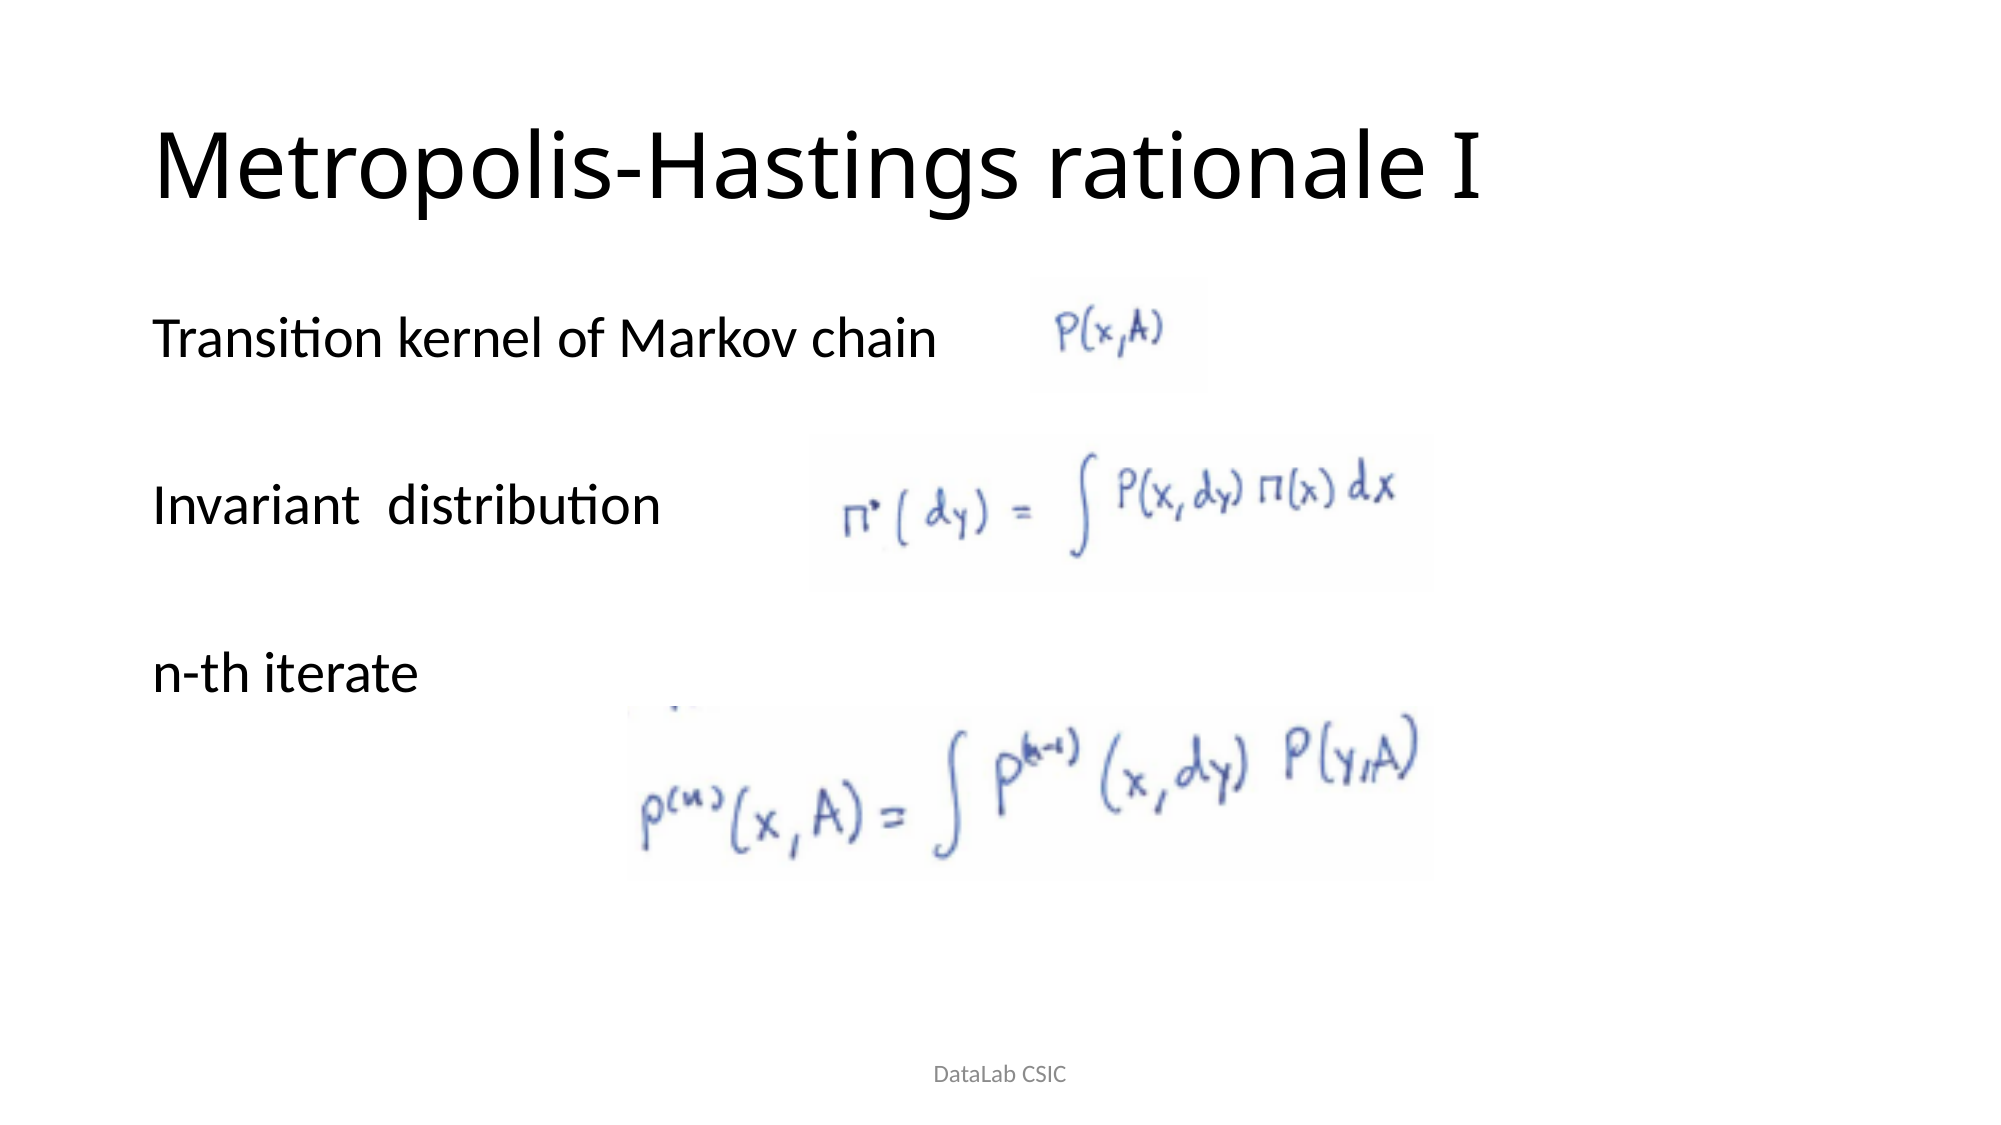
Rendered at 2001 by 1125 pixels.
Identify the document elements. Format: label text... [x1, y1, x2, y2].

list Transition kernel of Markov chain Invariant distribution n-th iterate [137, 299, 1863, 1014]
footer DataLab CSIC [662, 1042, 1338, 1103]
title Metropolis-Hastings rationale I [137, 59, 1863, 278]
picture [1030, 277, 1208, 393]
picture [627, 706, 1434, 881]
picture [809, 434, 1434, 592]
